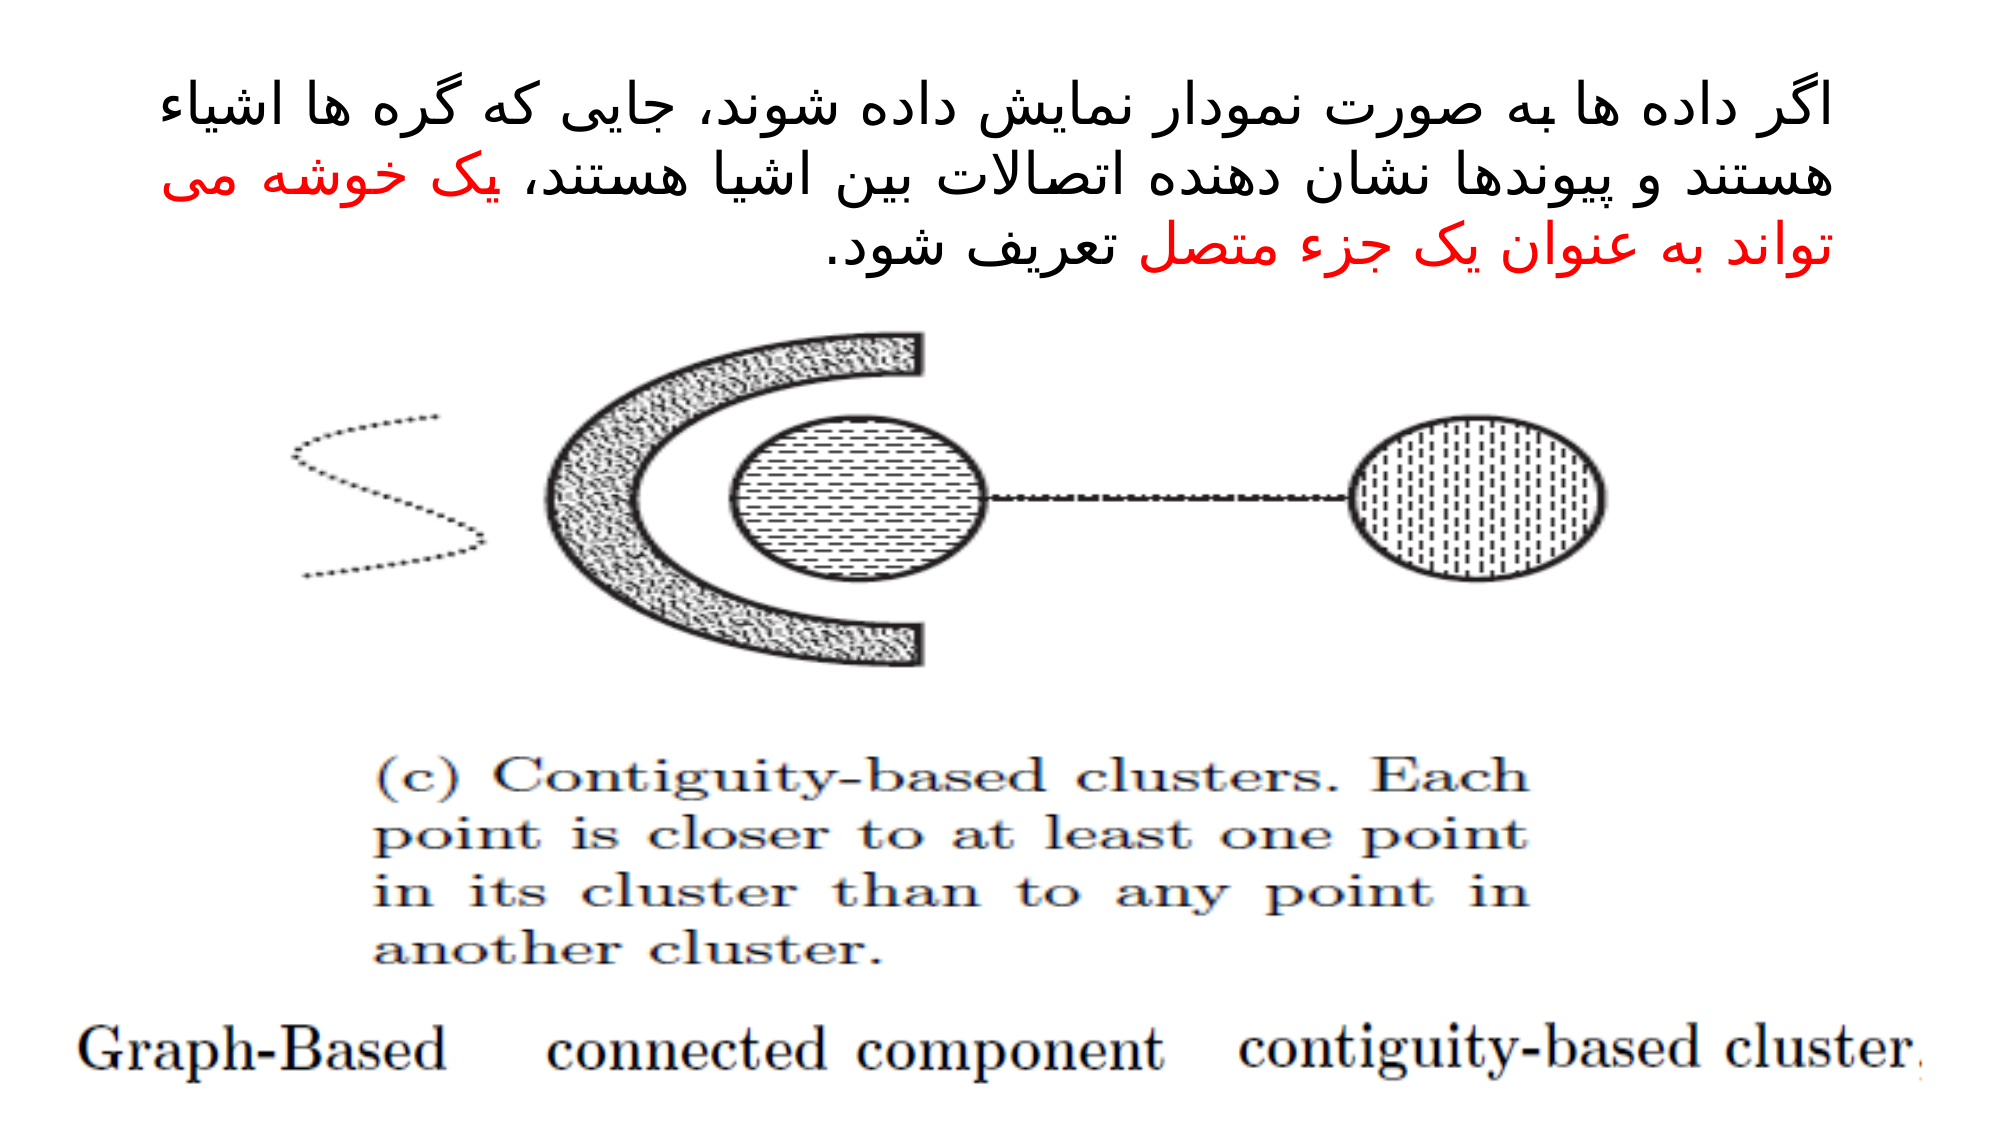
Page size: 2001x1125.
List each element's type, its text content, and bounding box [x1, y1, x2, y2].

picture [64, 978, 1936, 1105]
picture [289, 265, 1627, 976]
text_box اگر داده ها به صورت نمودار نمایش داده شوند، جایی که گره ها اشیاء هستند و پیوندها نشان دهنده اتصالات بین اشیا هستند، یک خوشه می تواند به عنوان یک جزء متصل تعریف شود. [143, 58, 1850, 284]
